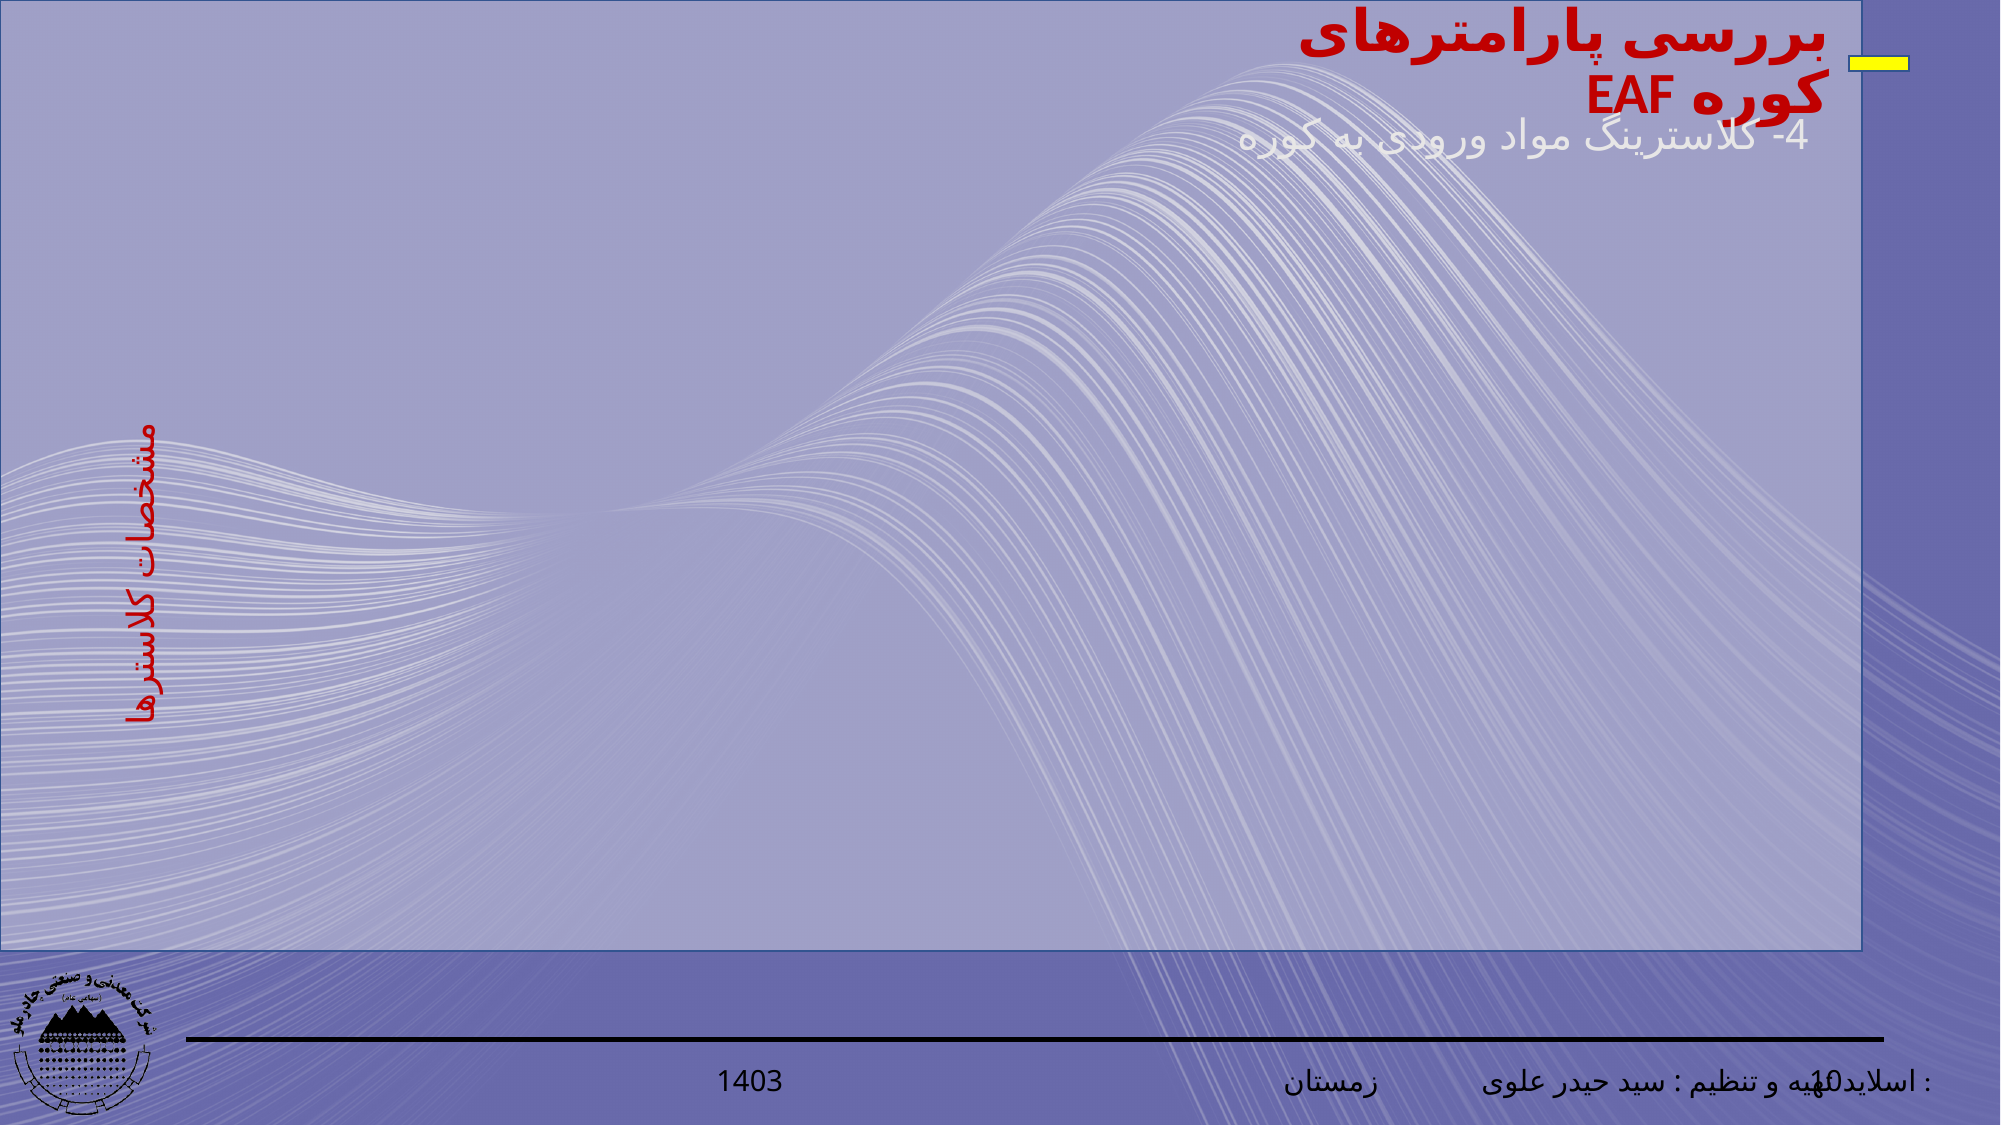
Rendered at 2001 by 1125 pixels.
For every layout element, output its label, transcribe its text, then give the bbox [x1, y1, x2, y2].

picture [0, 0, 2001, 1125]
list مشخصات کلاسترها [114, 318, 191, 830]
list 4- کلاسترینگ مواد ورودی به کوره [1, 1, 1861, 950]
list 4- کلاسترینگ مواد ورودی به کوره [1006, 106, 1824, 182]
slide_number 10اسلاید : [1503, 1052, 1954, 1113]
footer تهیه و تنظیم : سید حیدر علوی زمستان 1403 [699, 1052, 1300, 1113]
